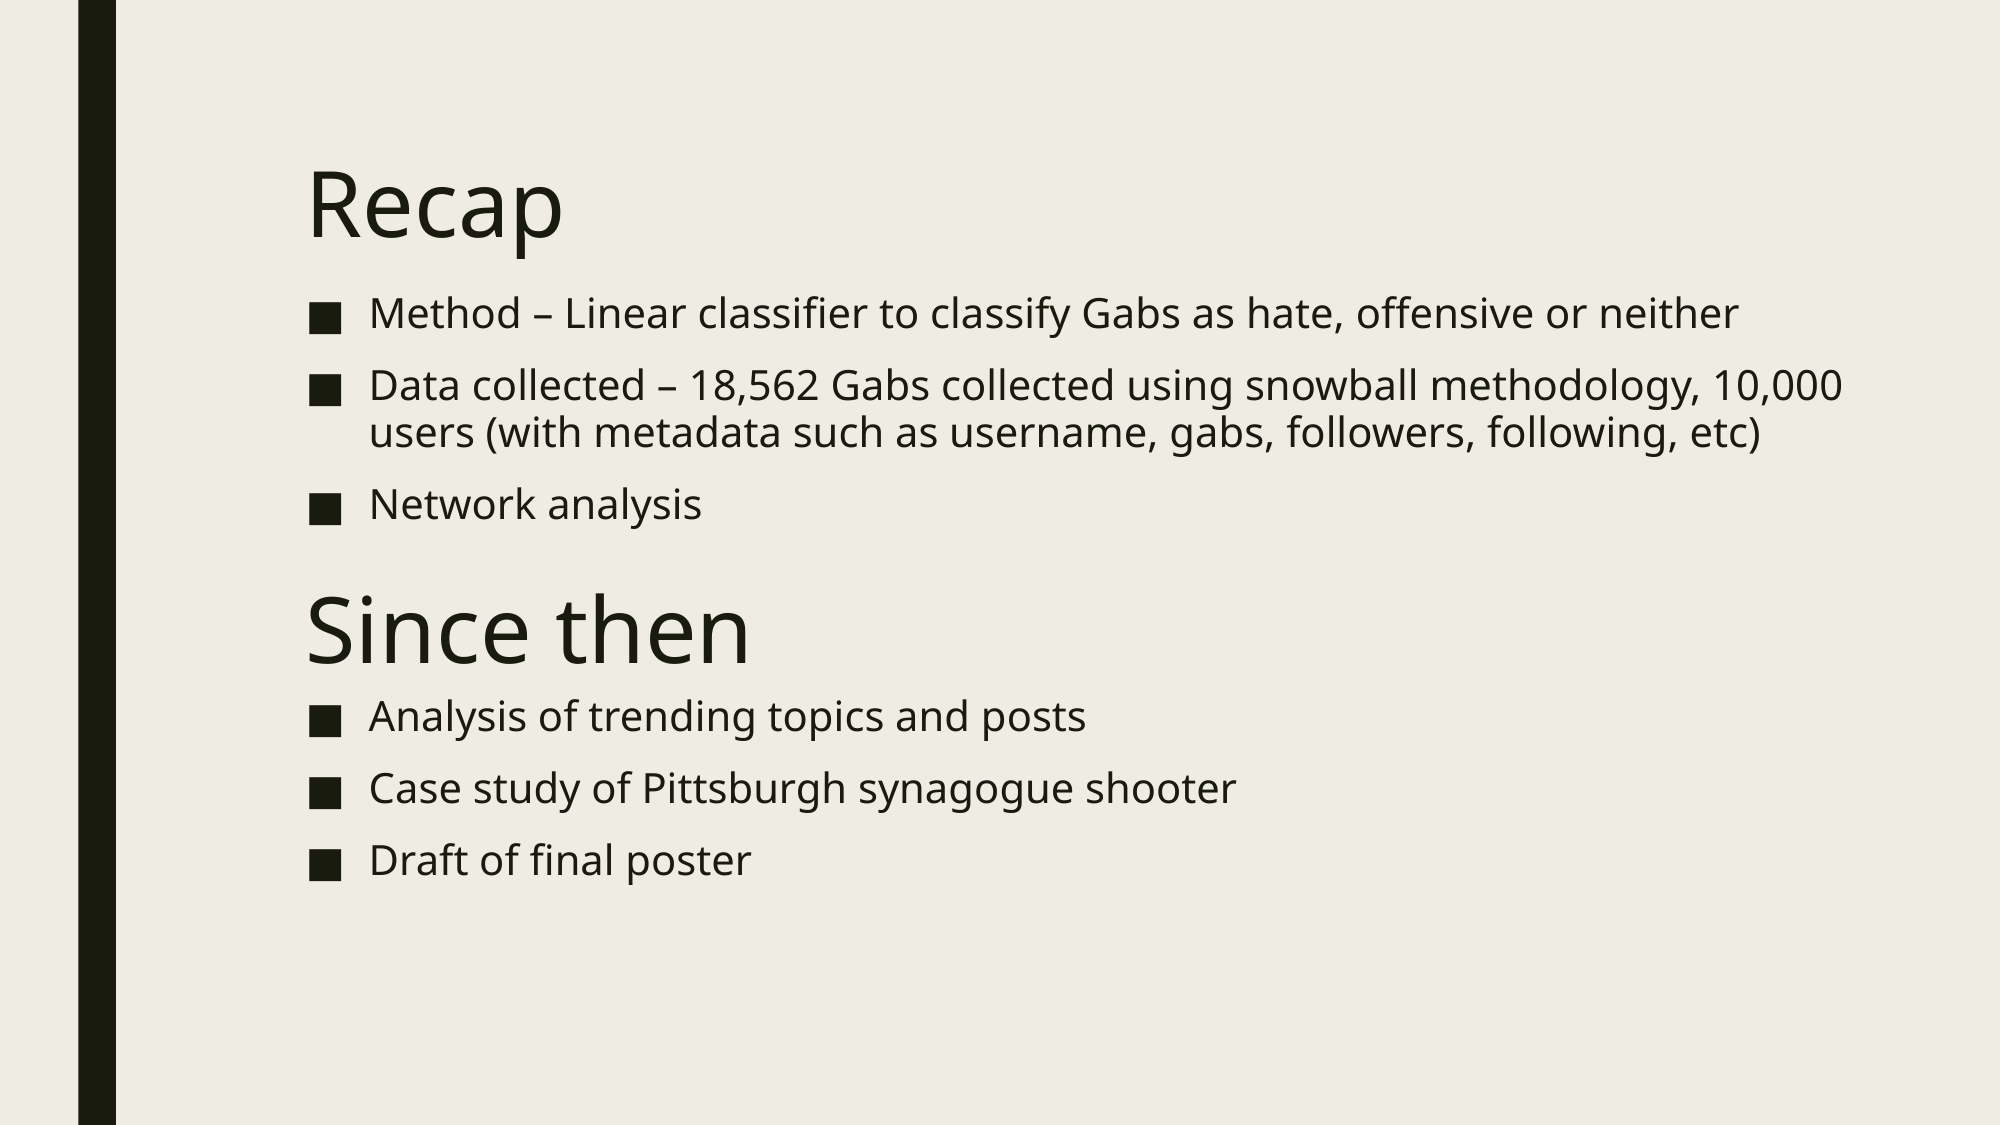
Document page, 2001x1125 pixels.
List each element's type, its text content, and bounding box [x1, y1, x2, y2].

list Method – Linear classifier to classify Gabs as hate, offensive or neither Data collected – 18,562 Gabs collected using snowball methodology, 10,000 users (with metadata such as username, gabs, followers, following, etc) Network analysis [290, 283, 1866, 577]
title Recap [290, 151, 1866, 283]
text_box Since then [290, 577, 1866, 686]
text_box Analysis of trending topics and posts Case study of Pittsburgh synagogue shooter Draft of final poster [290, 686, 1866, 1125]
